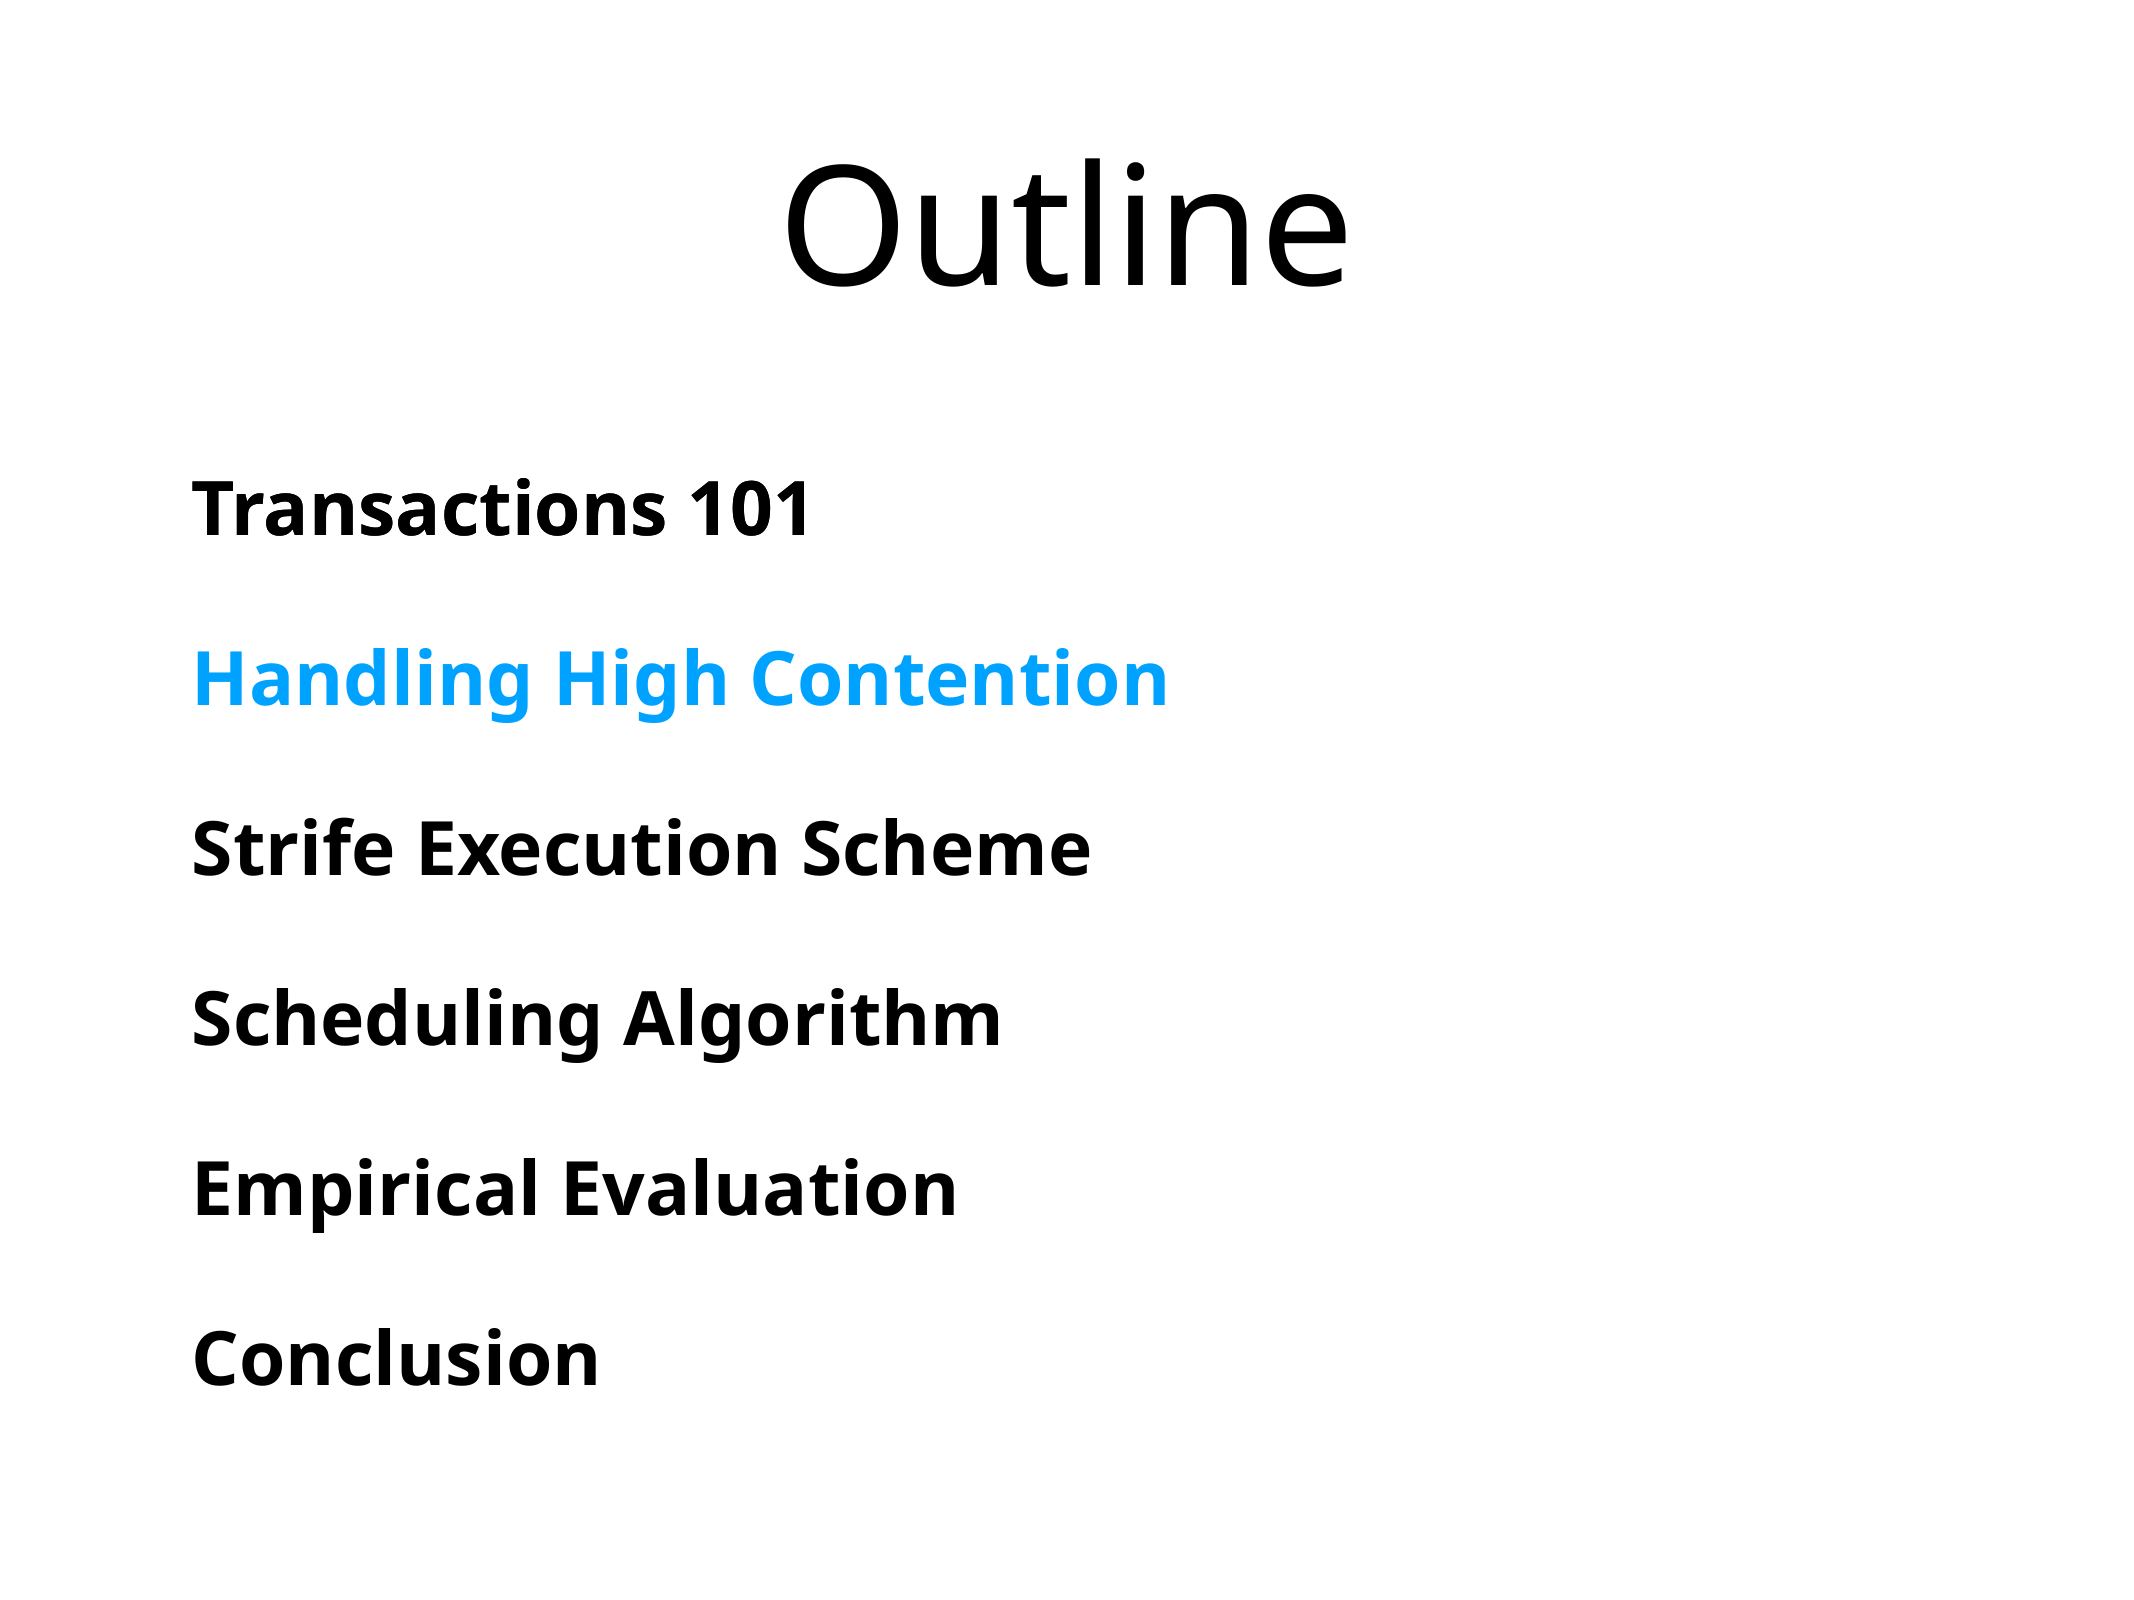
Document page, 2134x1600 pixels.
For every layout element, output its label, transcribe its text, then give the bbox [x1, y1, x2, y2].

title Outline [155, 41, 1978, 397]
text_box Conclusion [183, 1301, 1908, 1409]
text_box Scheduling Algorithm [183, 962, 1908, 1069]
text_box Strife Execution Scheme [183, 792, 1908, 899]
text_box Transactions 101 [183, 452, 1908, 559]
text_box Handling High Contention [183, 622, 1908, 729]
text_box Empirical Evaluation [183, 1131, 1908, 1239]
